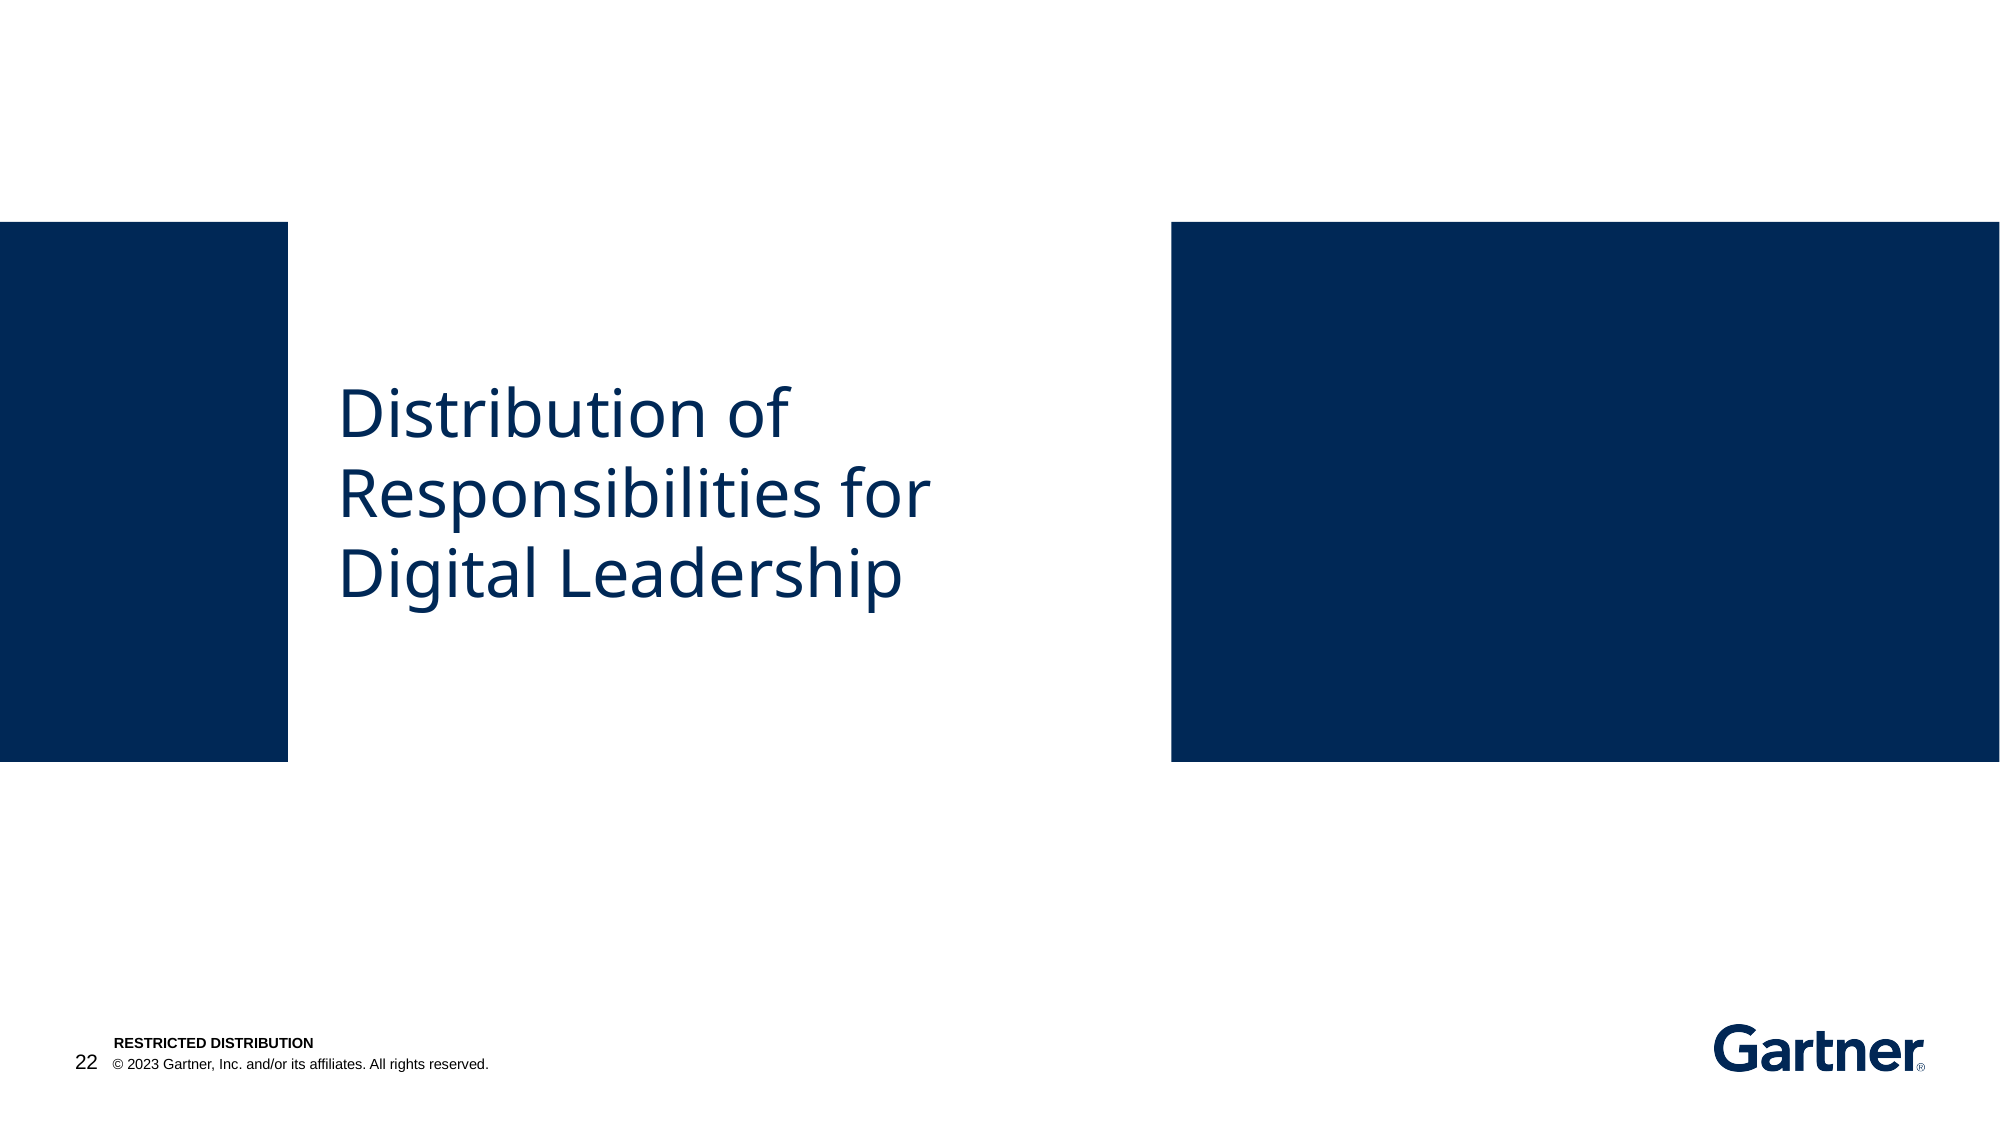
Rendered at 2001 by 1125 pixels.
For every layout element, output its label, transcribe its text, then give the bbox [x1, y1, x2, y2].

title Distribution of Responsibilities for Digital Leadership [337, 250, 1143, 732]
picture [1714, 1024, 1925, 1072]
